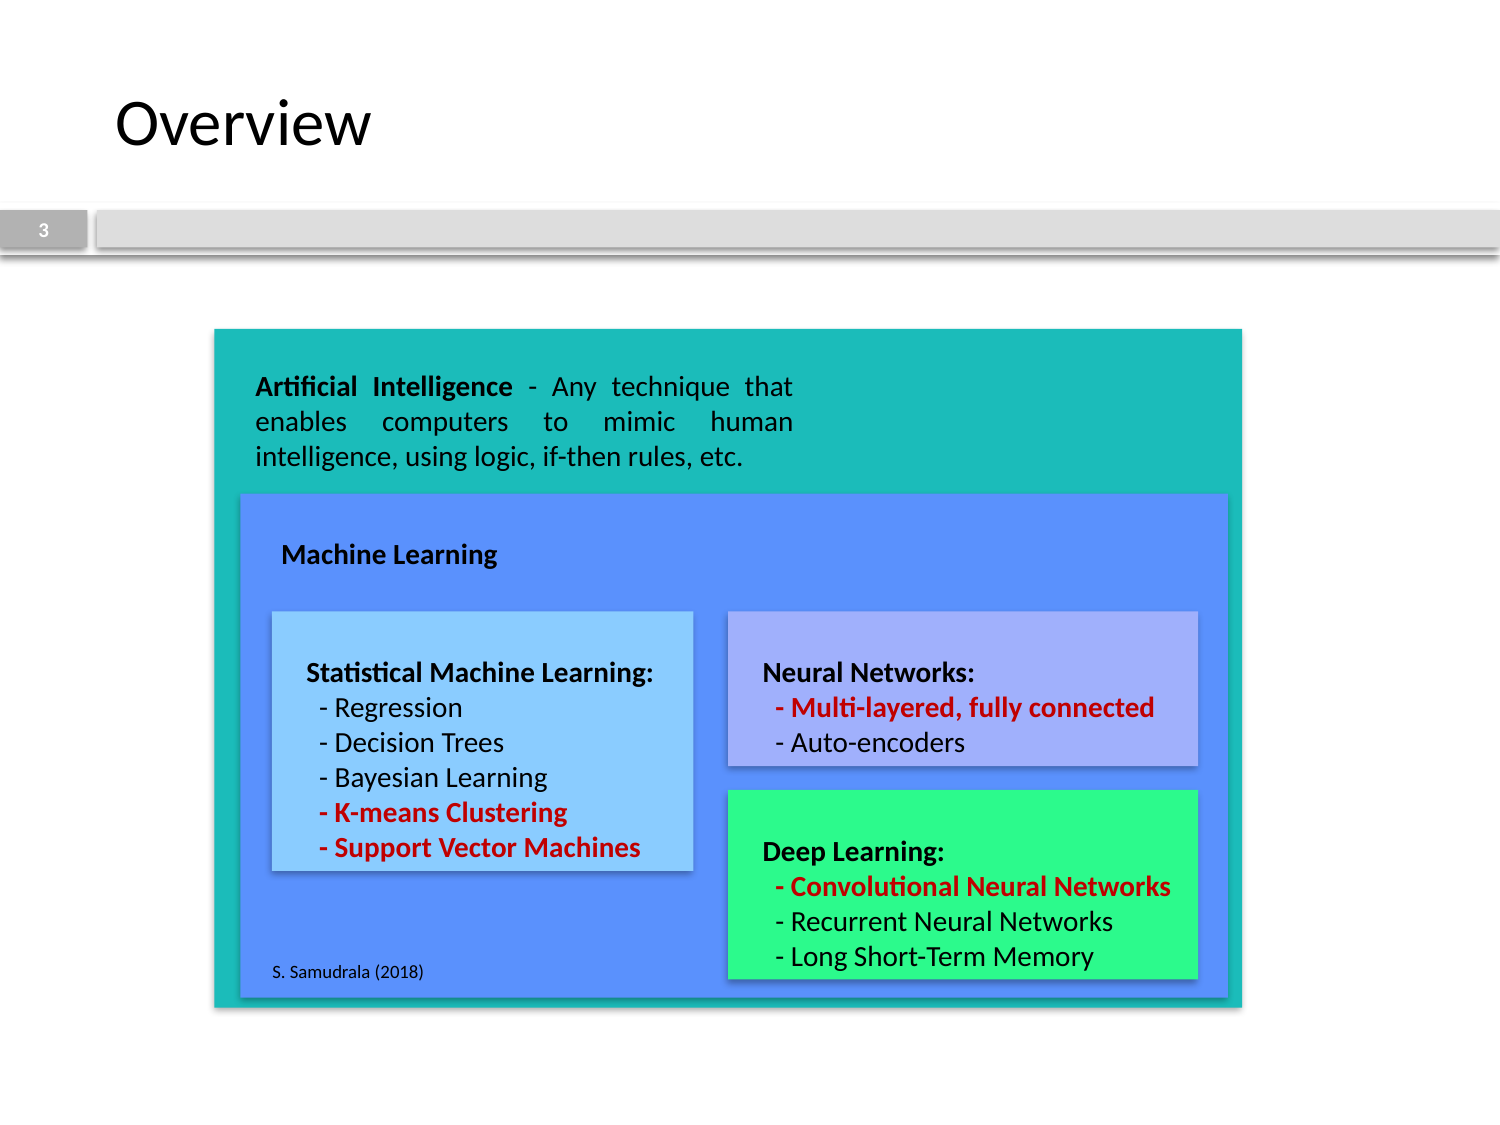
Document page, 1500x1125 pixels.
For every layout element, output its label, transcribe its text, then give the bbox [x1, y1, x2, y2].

title Overview [100, 37, 1438, 200]
slide_number 3 [0, 208, 88, 249]
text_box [214, 328, 1243, 1016]
